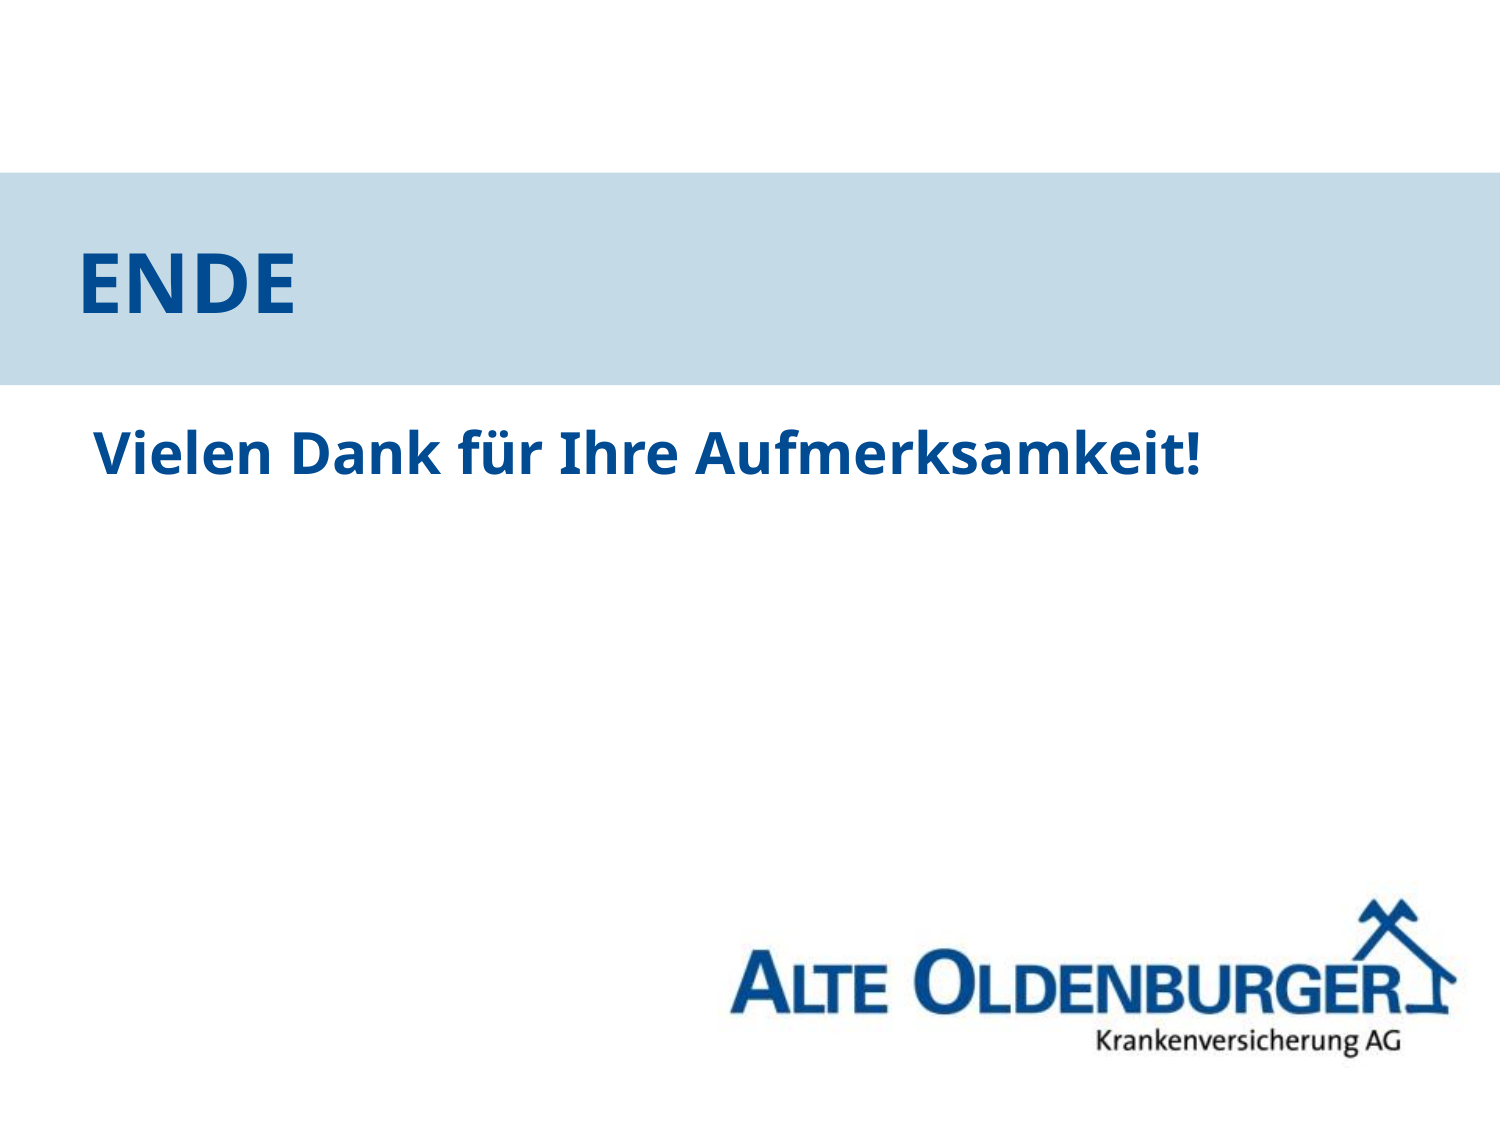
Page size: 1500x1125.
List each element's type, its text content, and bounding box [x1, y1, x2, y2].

picture [717, 881, 1469, 1068]
list Vielen Dank für Ihre Aufmerksamkeit! [17, 408, 1368, 539]
title Ende [17, 187, 1368, 375]
